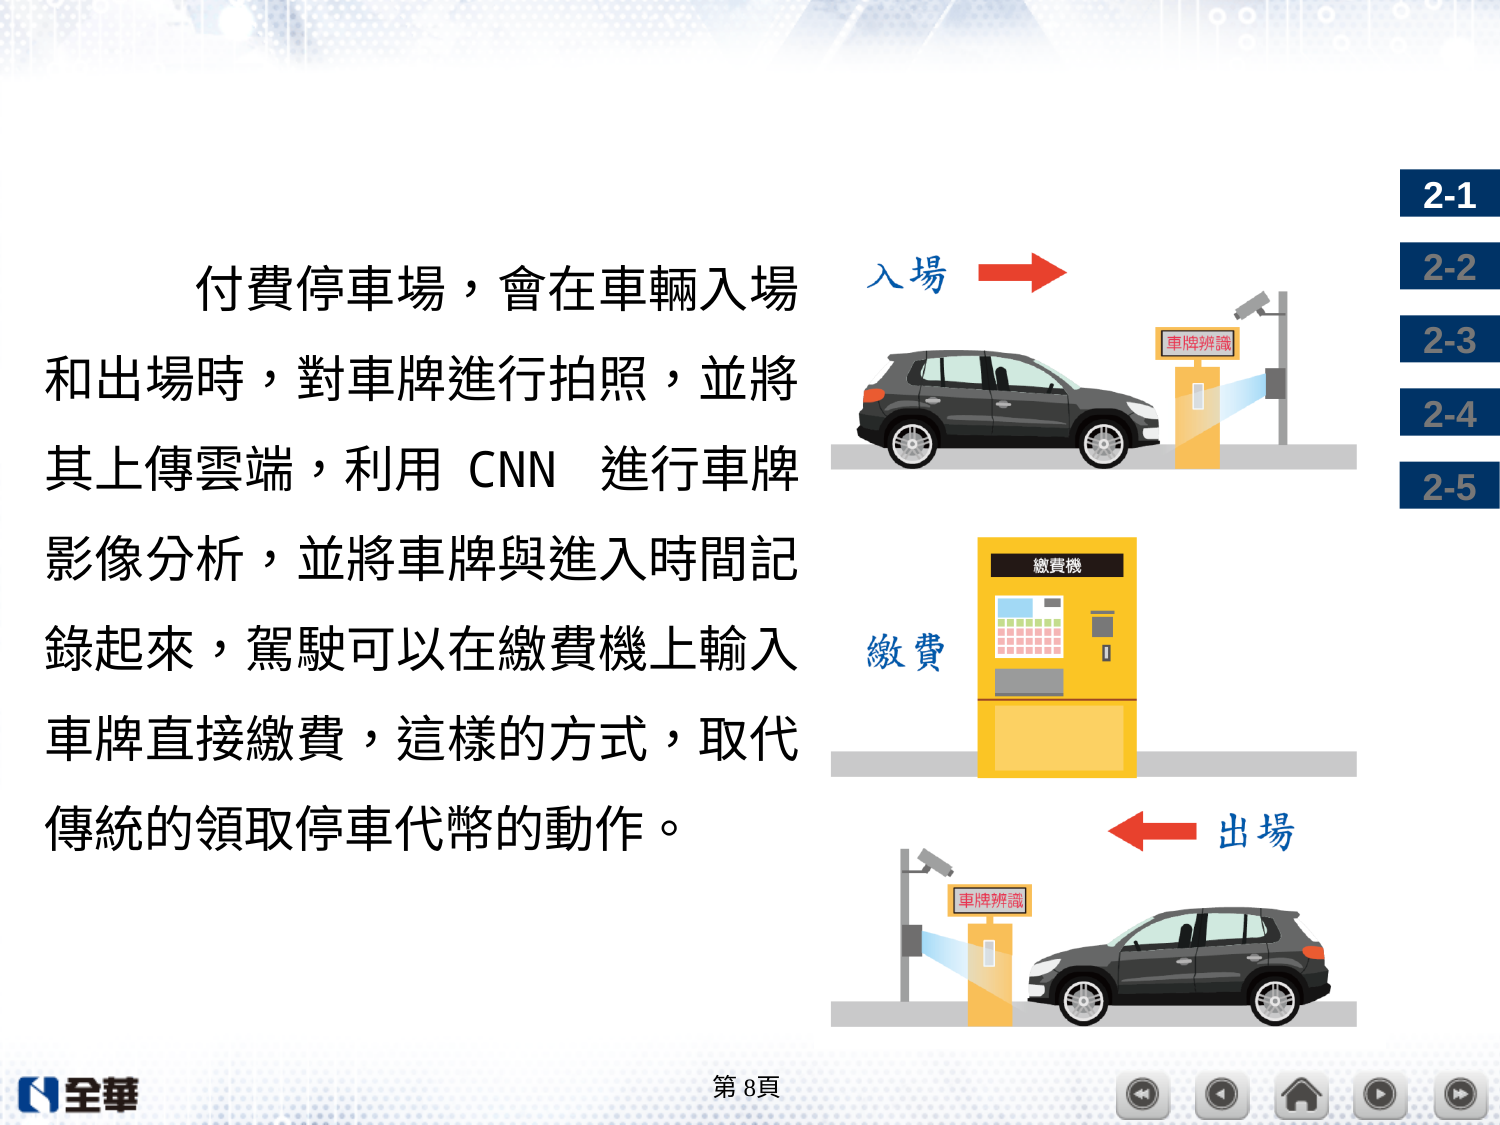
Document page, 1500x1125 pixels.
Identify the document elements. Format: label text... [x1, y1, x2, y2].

list 付費停車場，會在車輛入場和出場時，對車牌進行拍照，並將其上傳雲端，利用 CNN 進行車牌影像分析，並將車牌與進入時間記錄起來，駕駛可以在繳費機上輸入車牌直接繳費，這樣的方式，取代傳統的領取停車代幣的動作。 [29, 219, 811, 1048]
picture [0, 0, 1500, 1125]
